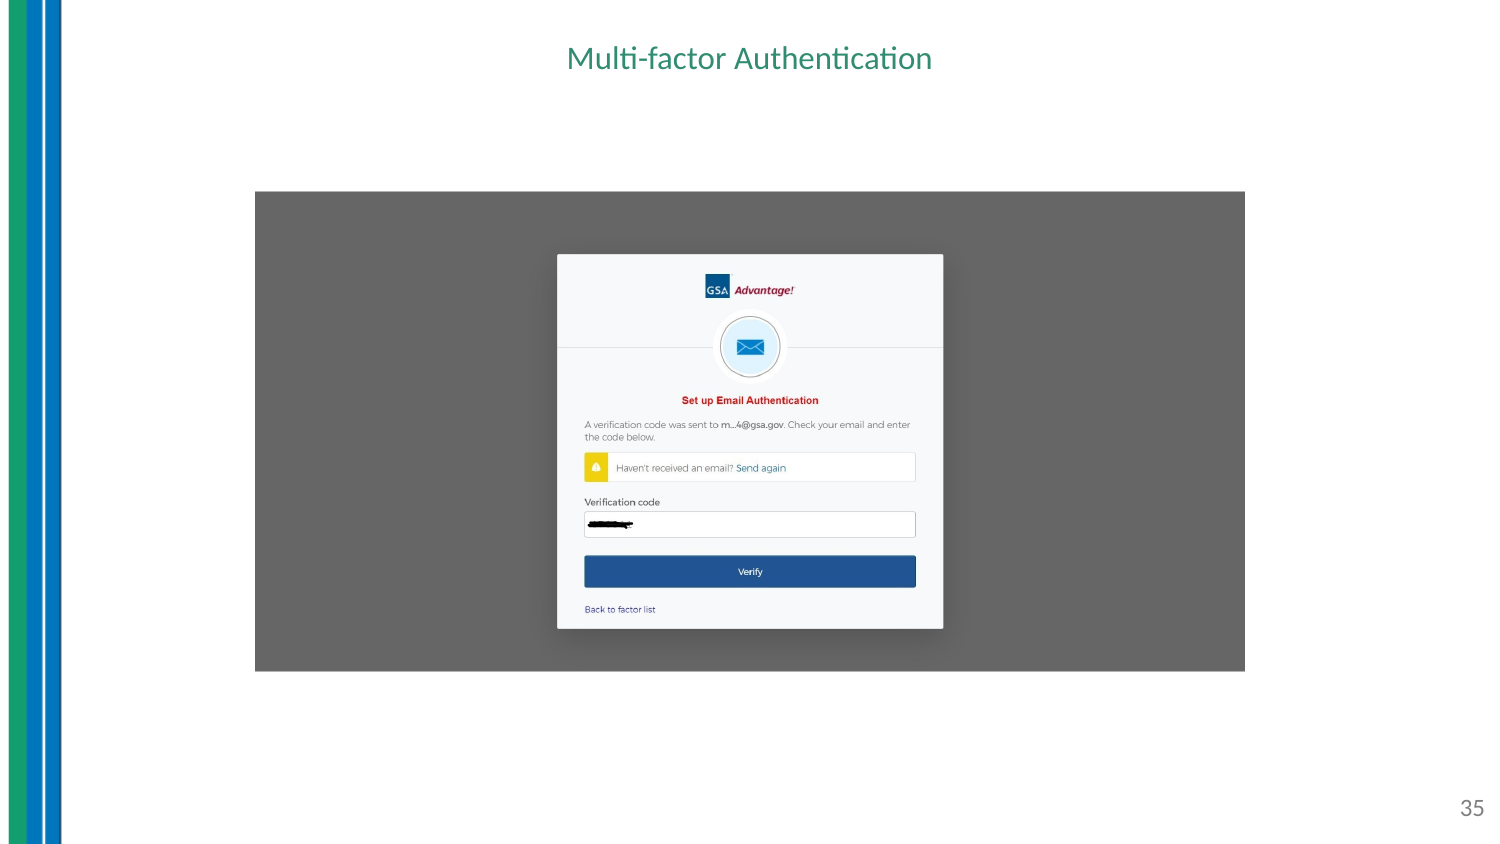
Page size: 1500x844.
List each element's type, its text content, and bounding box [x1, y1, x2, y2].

picture [0, 0, 26, 844]
picture [29, 0, 1500, 844]
title Multi-factor Authentication [75, 33, 1425, 85]
